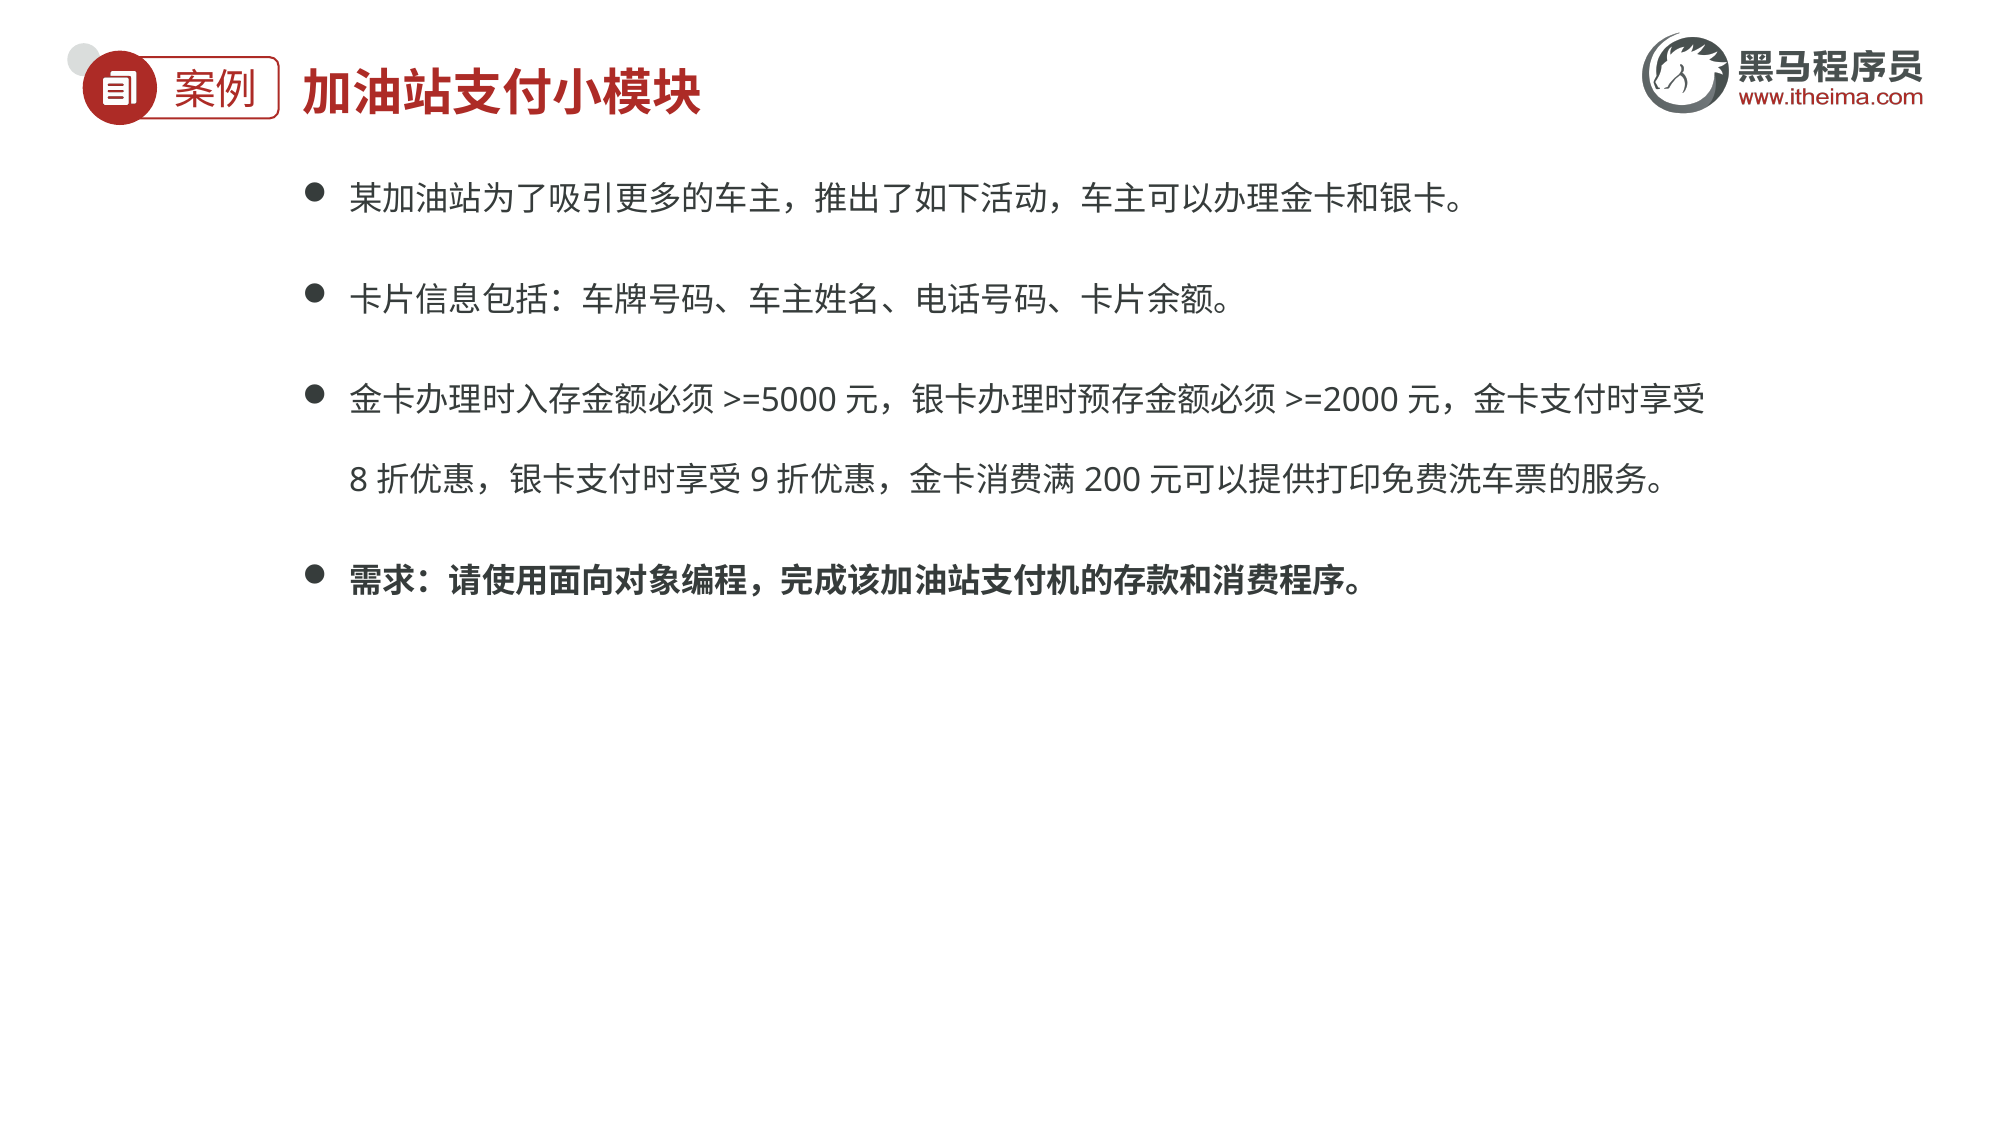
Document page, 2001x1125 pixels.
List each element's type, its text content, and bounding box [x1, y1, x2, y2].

picture [1633, 24, 1937, 125]
picture [103, 71, 137, 105]
title 加油站支付小模块 [287, 51, 1885, 130]
list 某加油站为了吸引更多的车主，推出了如下活动，车主可以办理金卡和银卡。 卡片信息包括：车牌号码、车主姓名、电话号码、卡片余额。 金卡办理时入存金额必须>=5000元，银卡办理时预存金额必须>=2000元，金卡支付时享受8折优惠，银卡支付时享受9折优惠，金卡消费满200元可以提供打印免费洗车票的服务。 需求：请使用面向对象编程，完成该加油站支付机的存款和消费程序。 [287, 129, 1725, 512]
